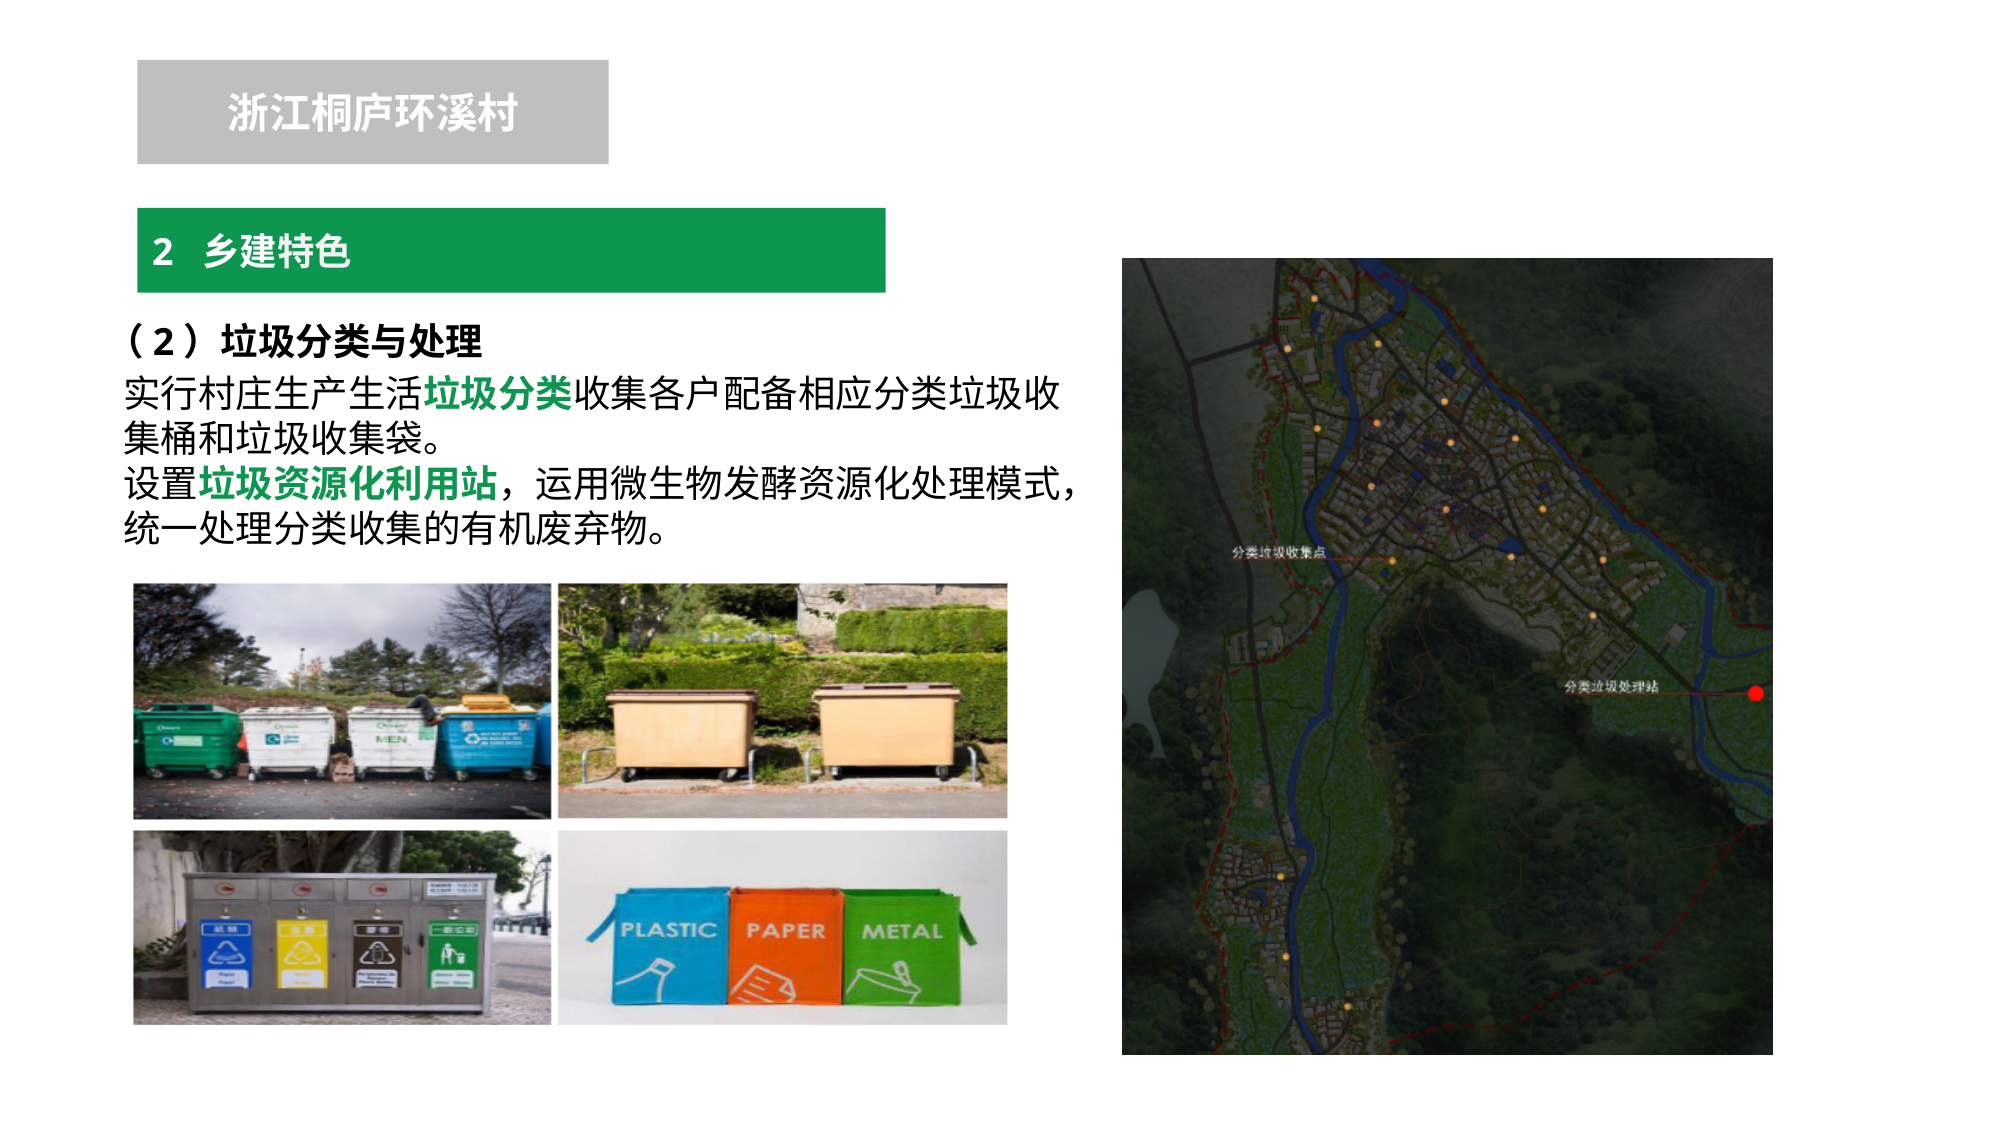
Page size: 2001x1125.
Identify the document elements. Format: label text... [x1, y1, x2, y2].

text_box 2 乡建特色 [136, 207, 887, 294]
picture [118, 575, 1020, 1036]
text_box 实行村庄生产生活垃圾分类收集各户配备相应分类垃圾收集桶和垃圾收集袋。 设置垃圾资源化利用站，运用微生物发酵资源化处理模式，统一处理分类收集的有机废弃物。 [108, 363, 1109, 558]
text_box （2）垃圾分类与处理 [91, 310, 499, 371]
text_box [136, 59, 610, 165]
text_box 浙江桐庐环溪村 [212, 79, 599, 144]
picture [1122, 258, 1773, 1055]
text_box [72, 193, 609, 260]
